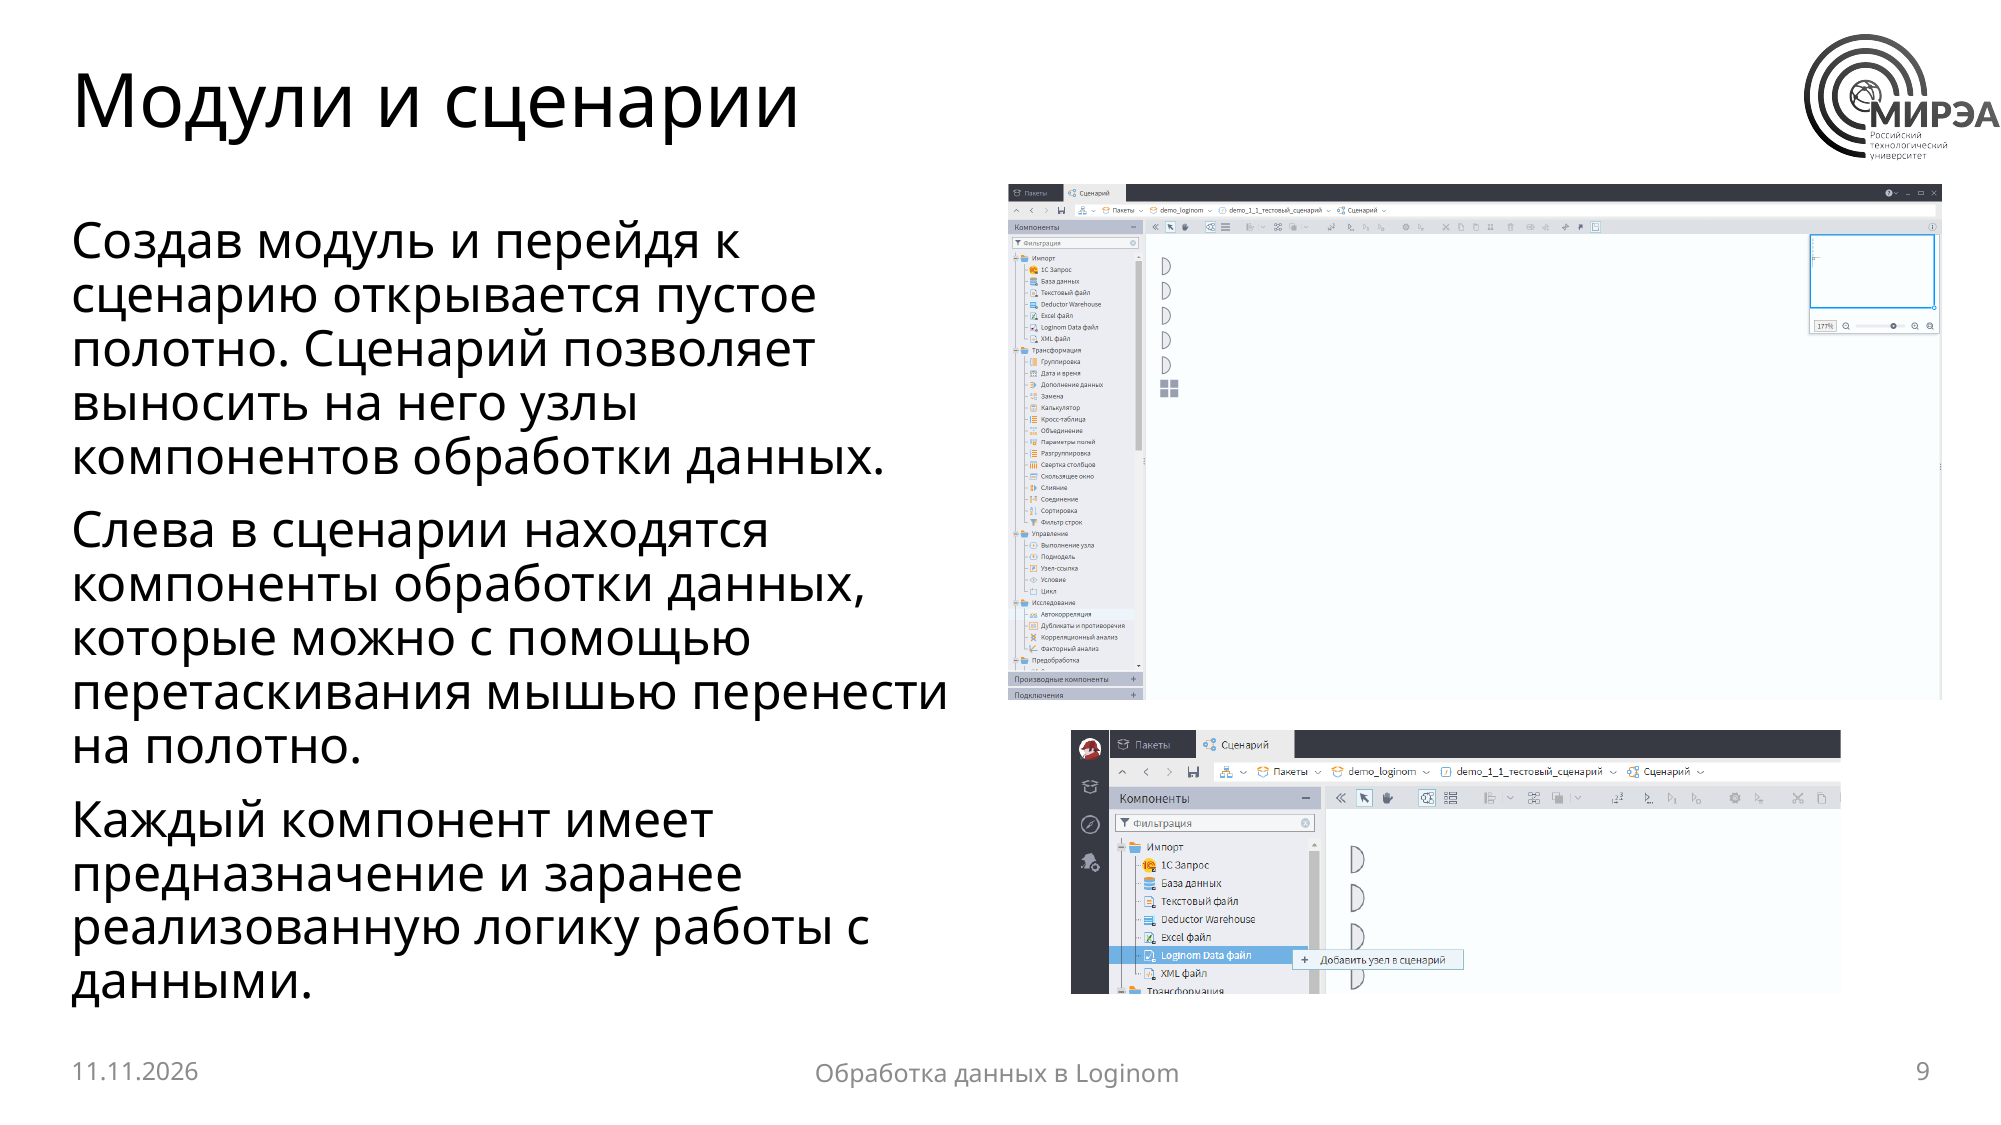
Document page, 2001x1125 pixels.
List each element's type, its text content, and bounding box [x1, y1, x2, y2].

slide_number 9 [1494, 1042, 1945, 1103]
picture [1070, 730, 1841, 994]
title Модули и сценарии [56, 22, 1792, 185]
footer Обработка данных в Loginom [572, 1042, 1423, 1103]
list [1008, 184, 1942, 700]
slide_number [56, 1042, 507, 1103]
picture [1804, 34, 2000, 161]
list Создав модуль и перейдя к сценарию открывается пустое полотно. Сценарий позволяет выносить на него узлы компонентов обработки данных. Слева в сценарии находятся компоненты обработки данных, которые можно с помощью перетаскивания мышью перенести на полотно. Каждый компонент имеет предназначение и заранее реализованную логику работы с данными. [56, 208, 989, 1023]
